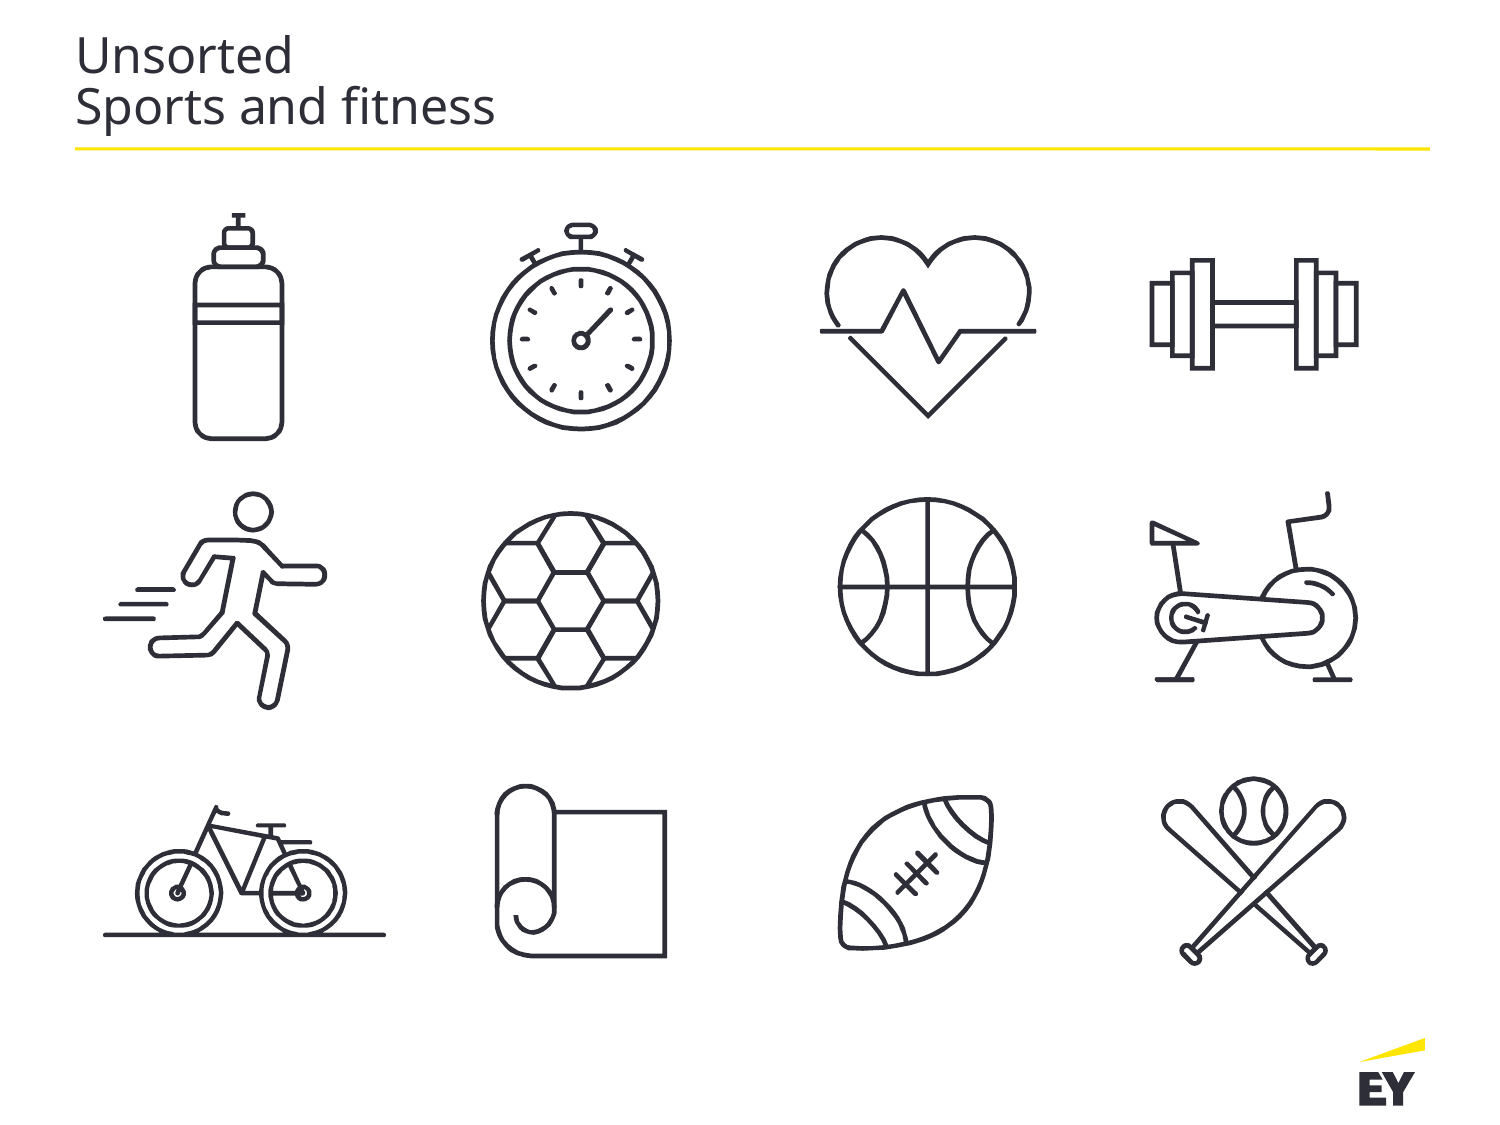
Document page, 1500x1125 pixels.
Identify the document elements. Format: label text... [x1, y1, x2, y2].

title Unsorted Sports and fitness [75, 33, 1425, 131]
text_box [837, 794, 995, 951]
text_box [192, 212, 285, 442]
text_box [102, 804, 387, 938]
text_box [1149, 257, 1359, 371]
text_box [1149, 491, 1359, 683]
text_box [1160, 775, 1347, 966]
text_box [102, 491, 328, 711]
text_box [837, 496, 1018, 677]
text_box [494, 783, 668, 959]
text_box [480, 510, 661, 691]
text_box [819, 234, 1037, 420]
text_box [489, 222, 673, 432]
